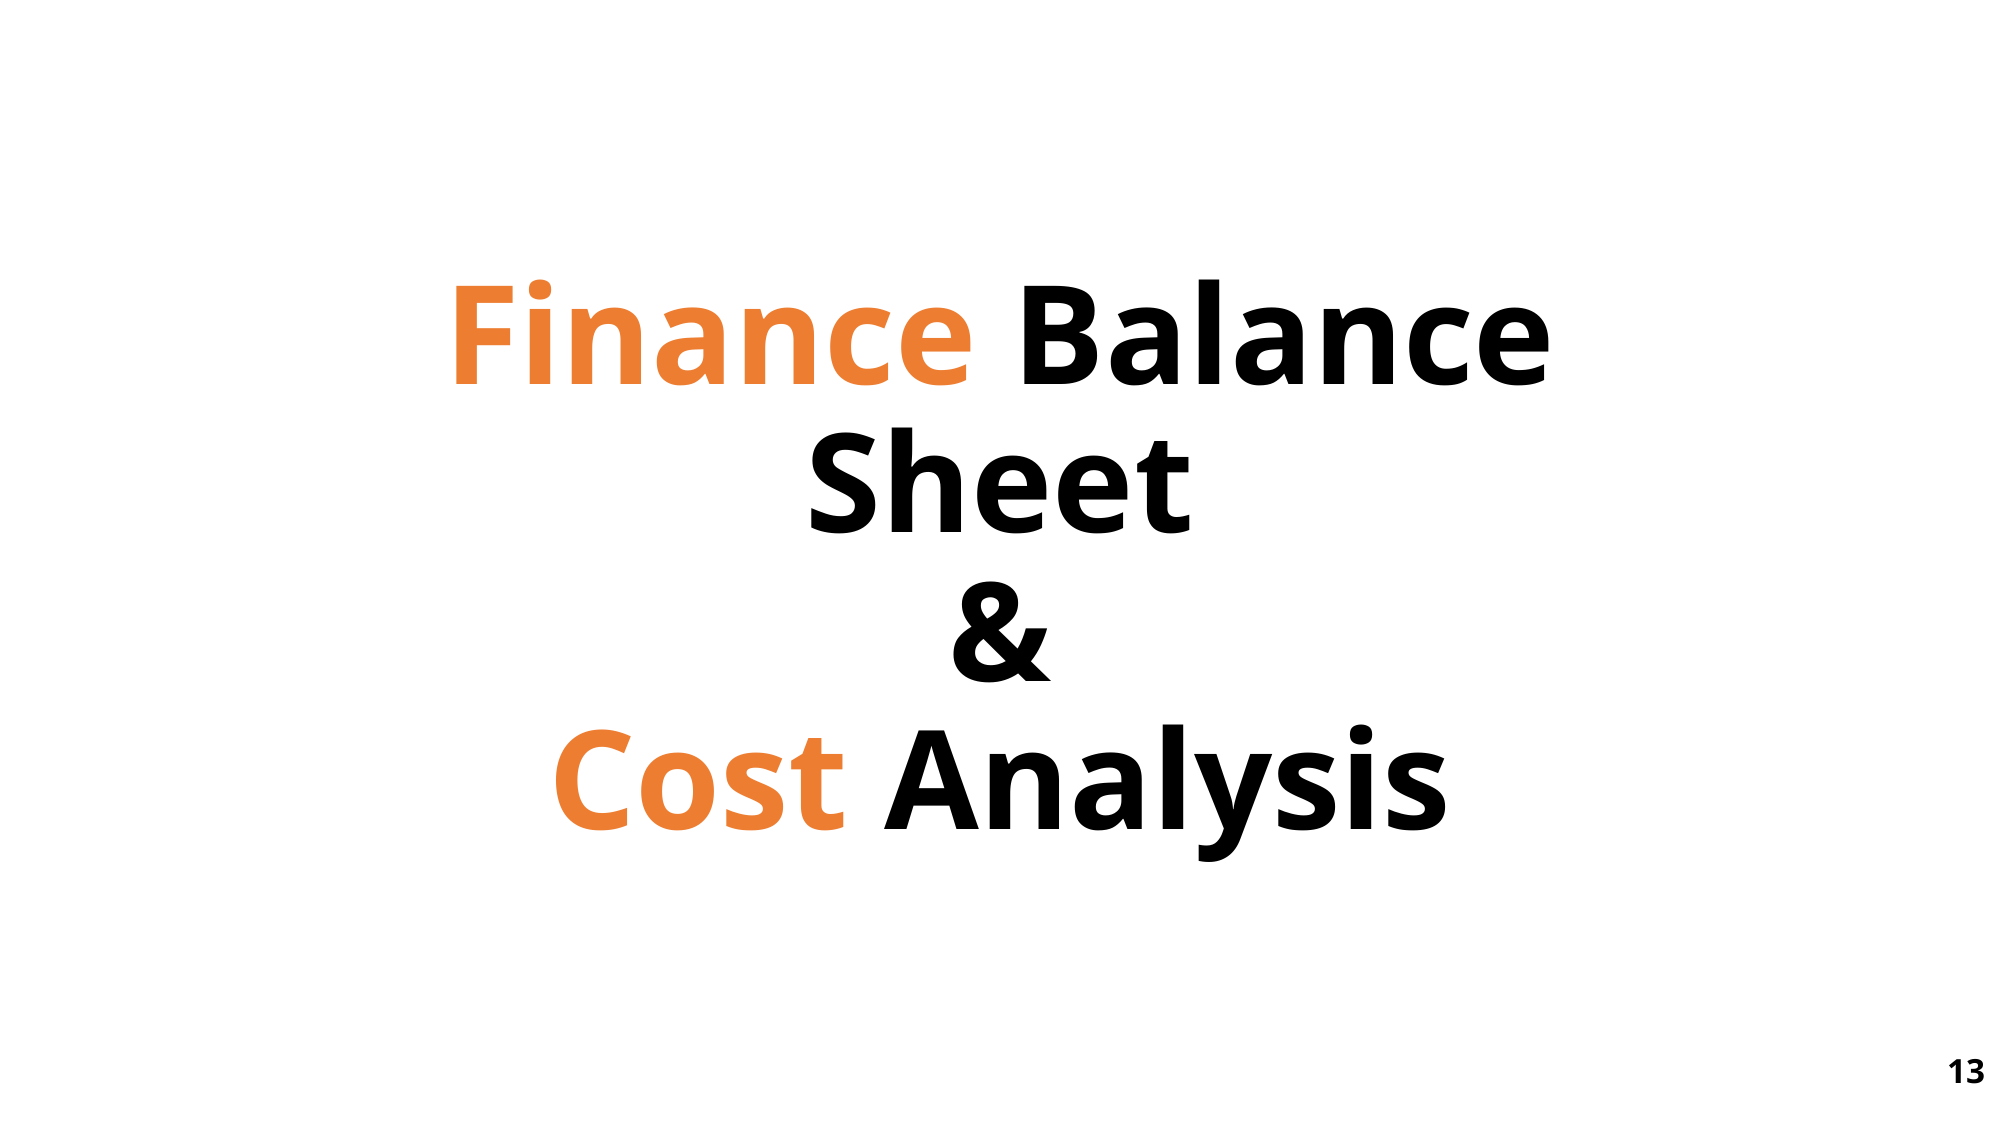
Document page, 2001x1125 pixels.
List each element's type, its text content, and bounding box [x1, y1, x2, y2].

slide_number 13 [1487, 1042, 2000, 1103]
title Finance Balance Sheet & Cost Analysis [249, 107, 1750, 1018]
